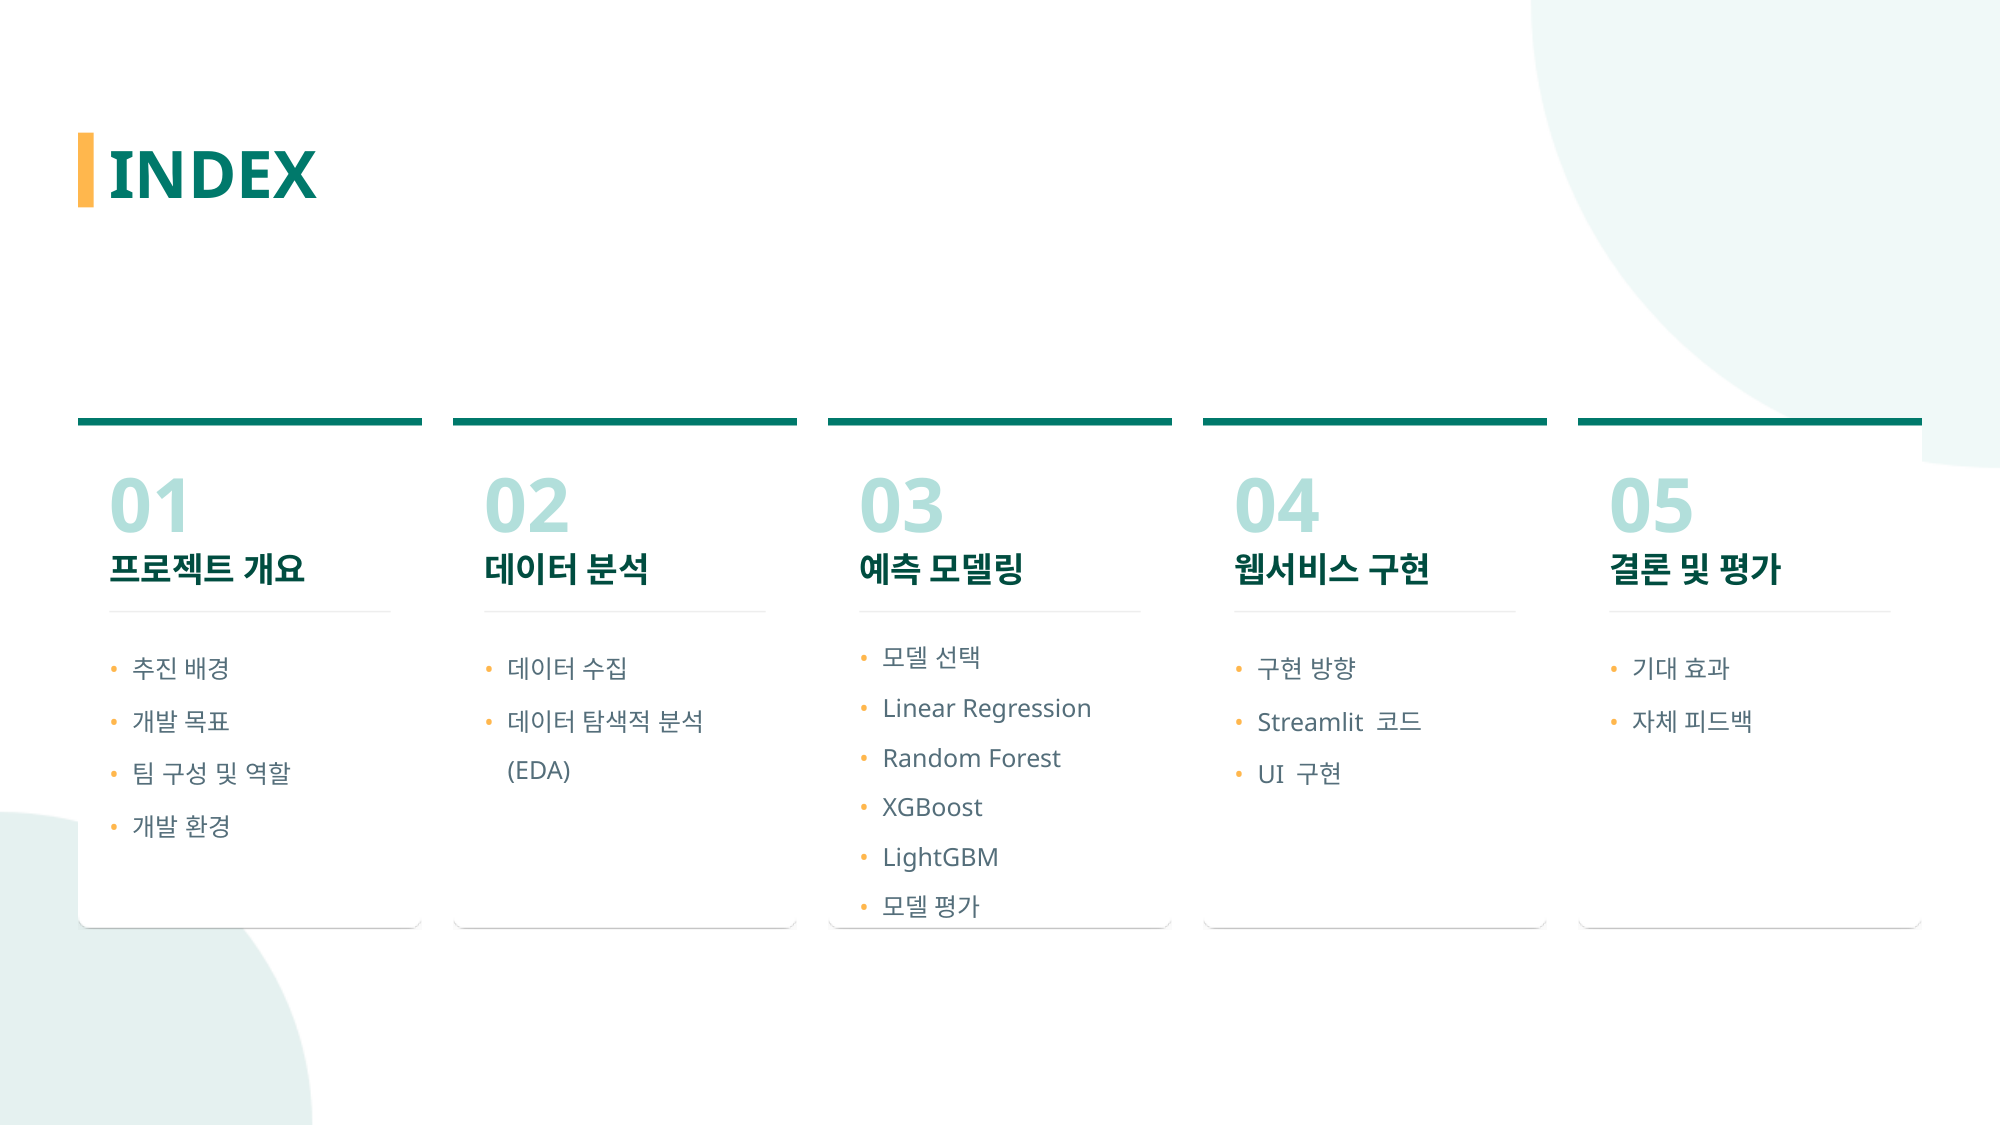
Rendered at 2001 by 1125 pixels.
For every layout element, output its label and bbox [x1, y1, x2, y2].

text_box [859, 624, 1141, 673]
text_box [859, 823, 1141, 873]
picture [0, 0, 2000, 1125]
text_box [859, 773, 1141, 823]
text_box [859, 723, 1141, 773]
text_box [859, 678, 1141, 723]
text_box [859, 873, 1141, 923]
